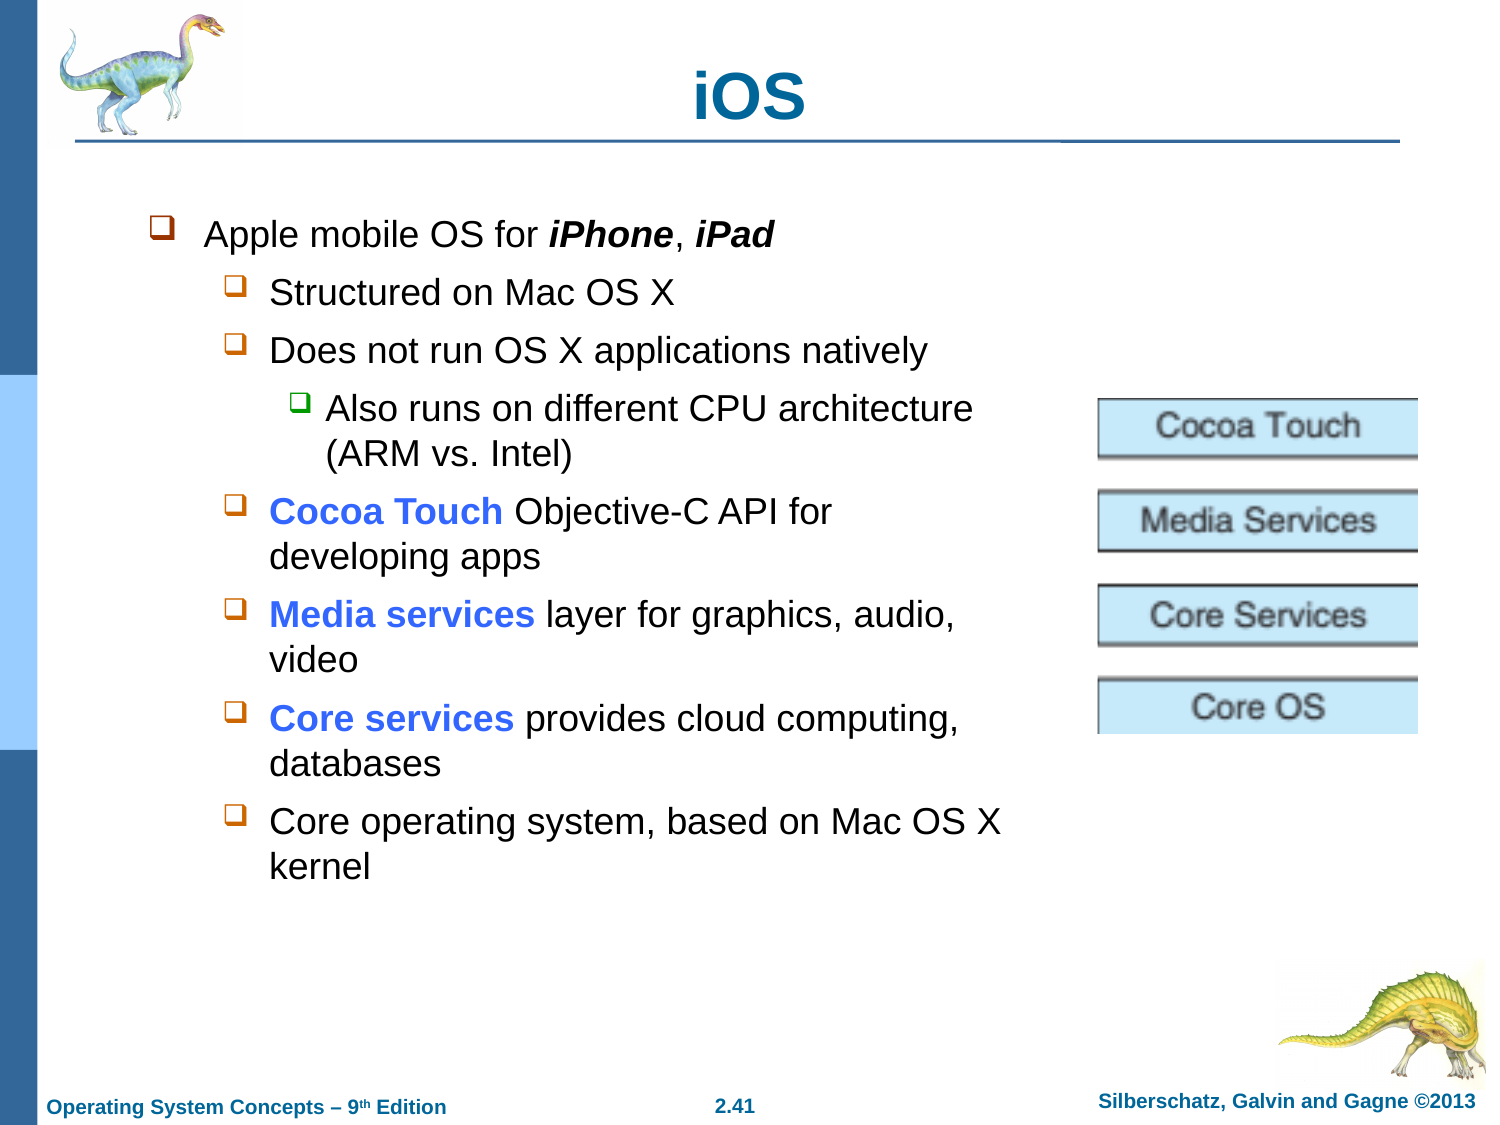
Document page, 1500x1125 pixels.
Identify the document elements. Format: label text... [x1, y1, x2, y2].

picture [1097, 398, 1419, 735]
list Apple mobile OS for iPhone, iPad Structured on Mac OS X Does not run OS X applications natively Also runs on different CPU architecture (ARM vs. Intel) Cocoa Touch Objective-C API for developing apps Media services layer for graphics, audio, video Core services provides cloud computing, databases Core operating system, based on Mac OS X kernel [132, 202, 1032, 946]
picture [46, 0, 243, 149]
title iOS [75, 45, 1425, 141]
picture [1275, 959, 1486, 1090]
